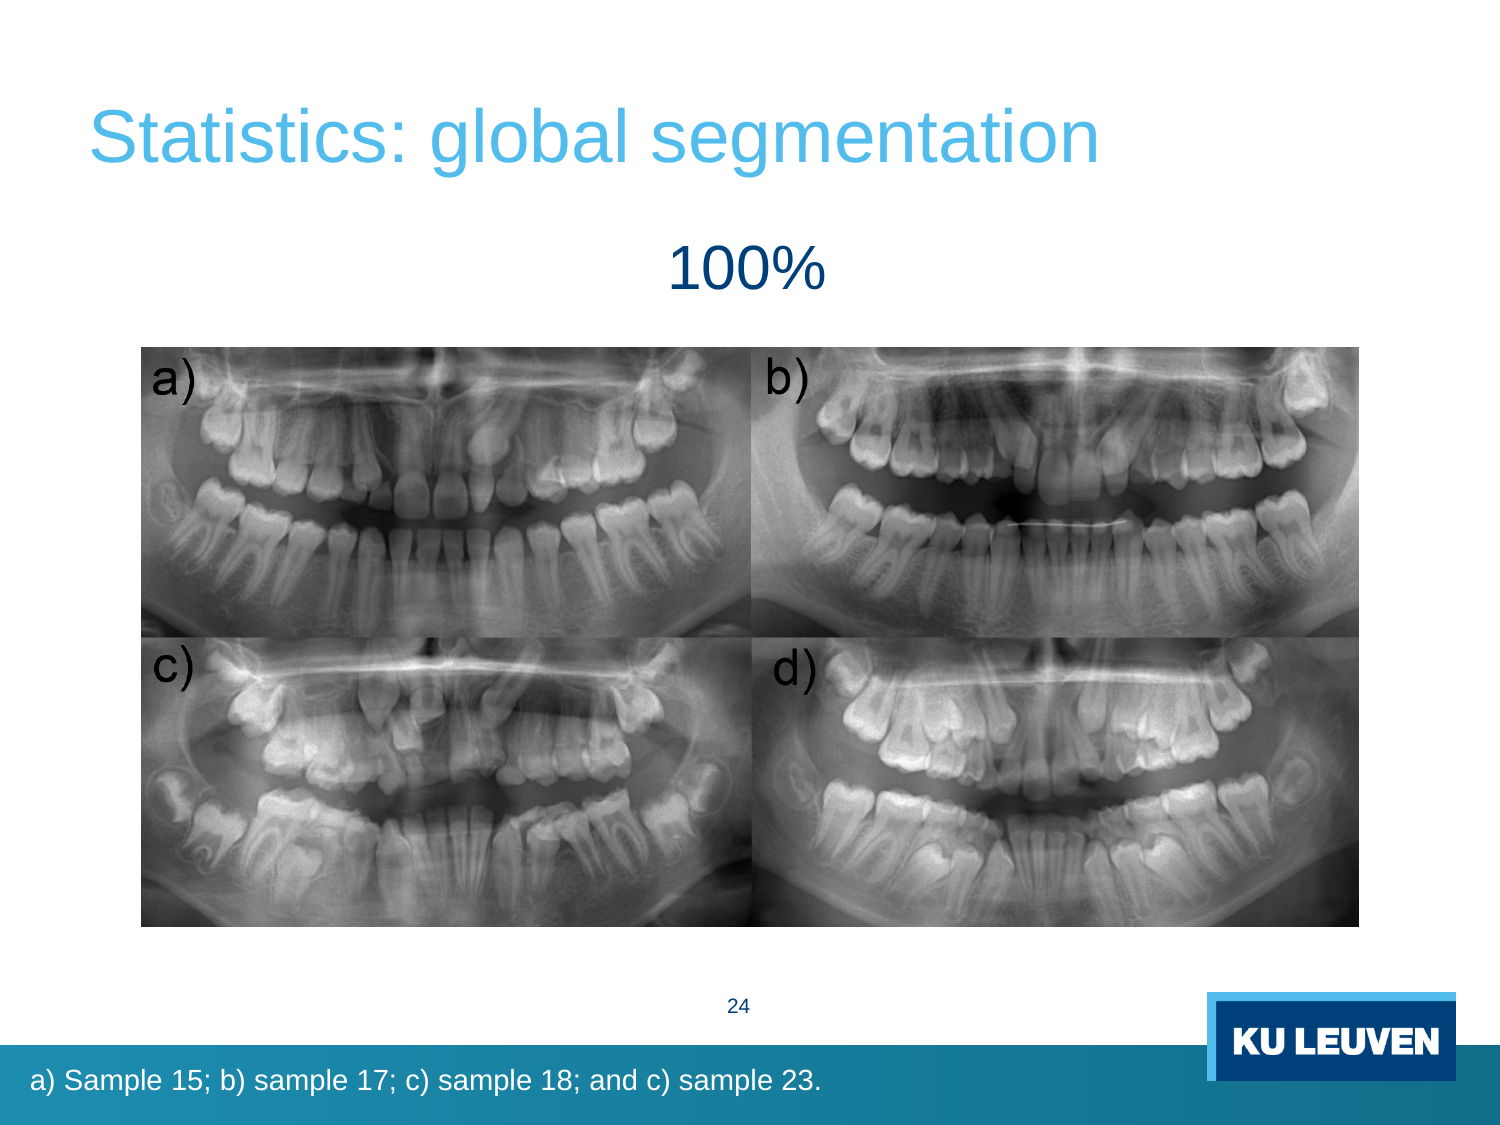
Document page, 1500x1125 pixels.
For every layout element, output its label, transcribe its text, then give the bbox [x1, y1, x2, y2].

text_box a) Sample 15; b) sample 17; c) sample 18; and c) sample 23. [15, 1053, 839, 1104]
text_box 100% [652, 219, 848, 309]
picture [141, 346, 1359, 927]
picture [1207, 992, 1456, 1081]
title Statistics: global segmentation [88, 29, 1456, 177]
slide_number 24 [596, 992, 750, 1040]
